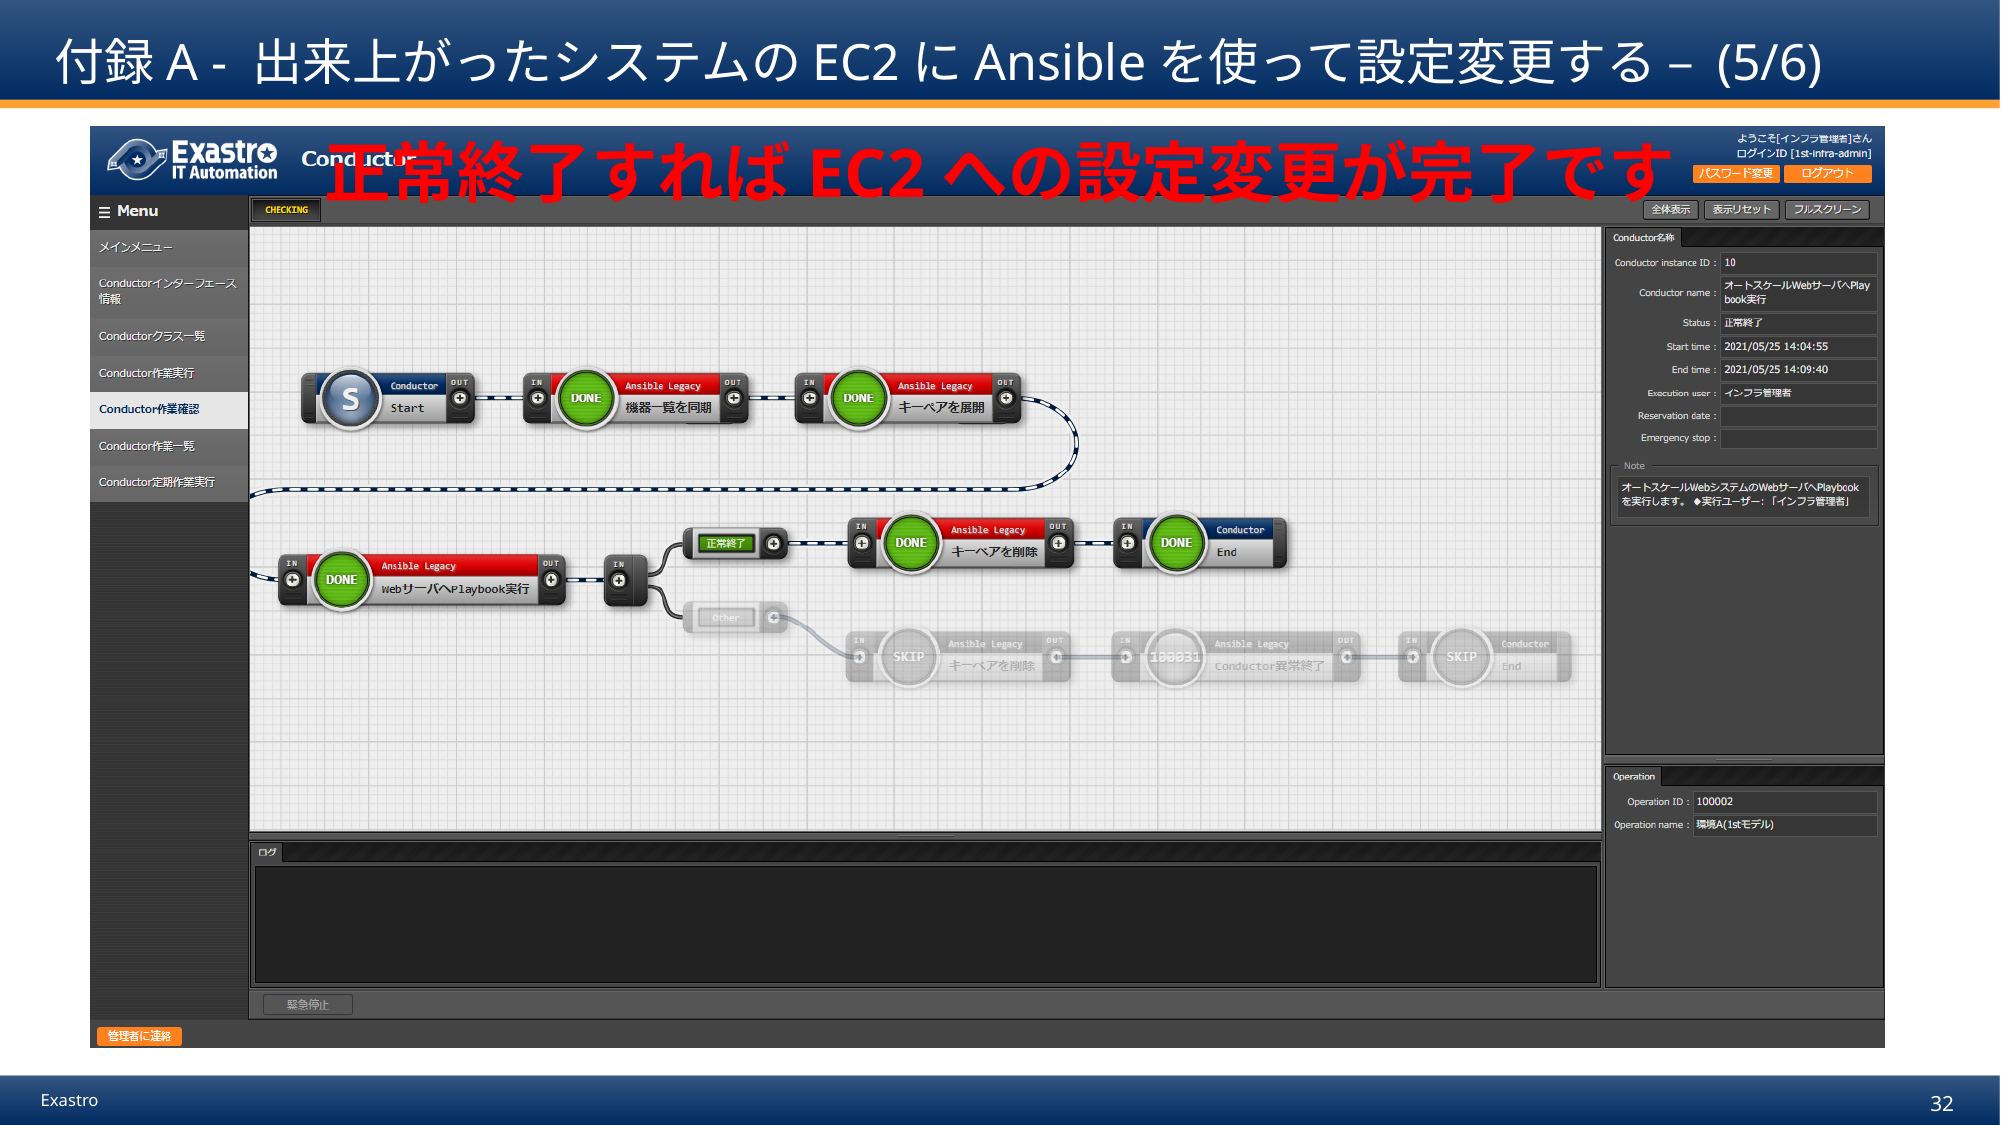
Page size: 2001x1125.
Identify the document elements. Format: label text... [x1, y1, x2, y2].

picture [0, 0, 2000, 1125]
title 付録A - 出来上がったシステムのEC2にAnsibleを使って設定変更する – (5/6) [39, 18, 1961, 96]
